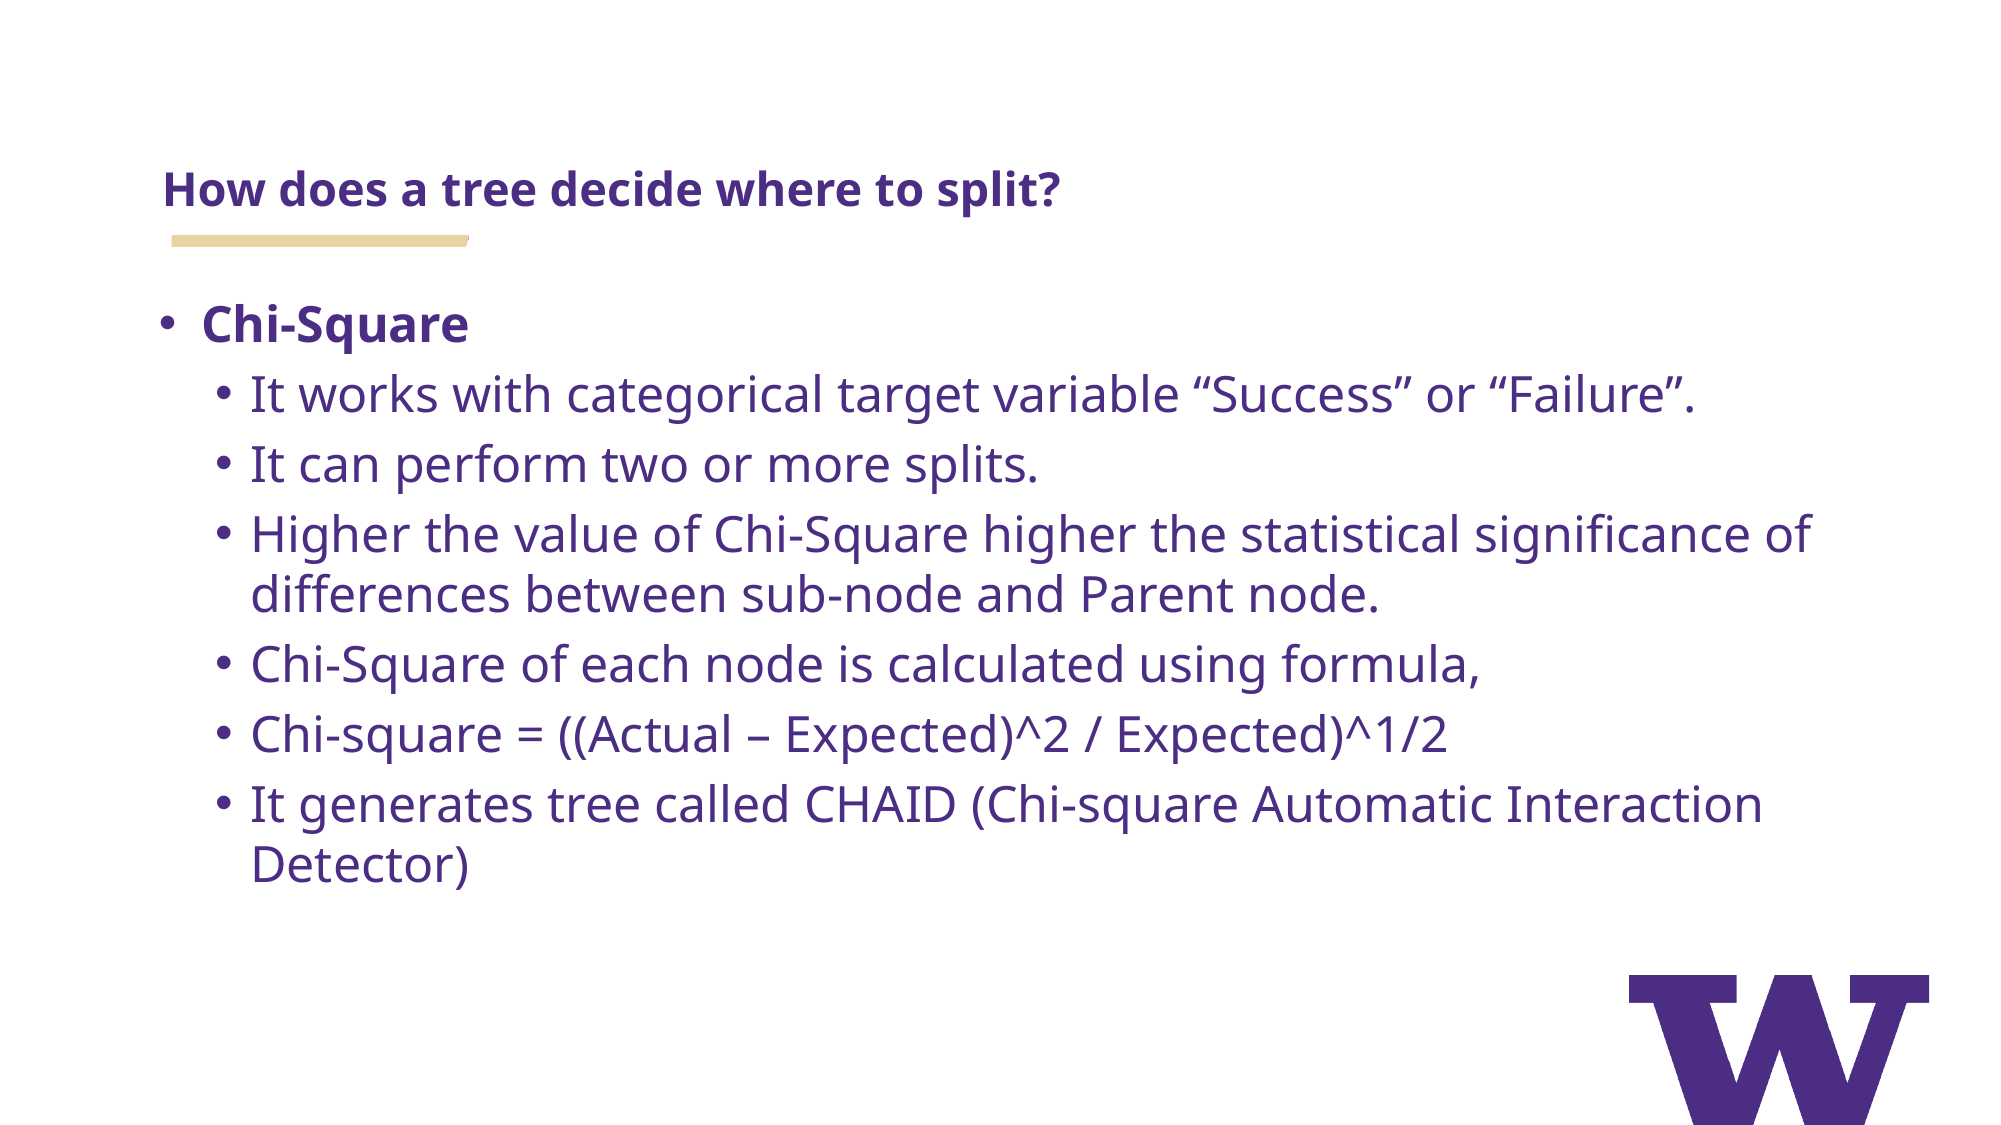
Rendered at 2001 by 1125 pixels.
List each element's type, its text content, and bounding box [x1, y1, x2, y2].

title How does a tree decide where to split? [146, 60, 1937, 224]
list Chi-Square It works with categorical target variable “Success” or “Failure”. It can perform two or more splits. Higher the value of Chi-Square higher the statistical significance of differences between sub-node and Parent node. Chi-Square of each node is calculated using formula, Chi-square = ((Actual – Expected)^2 / Expected)^1/2 It generates tree called CHAID (Chi-square Automatic Interaction Detector) [144, 284, 1937, 944]
picture [171, 235, 469, 247]
picture [1629, 975, 1930, 1125]
